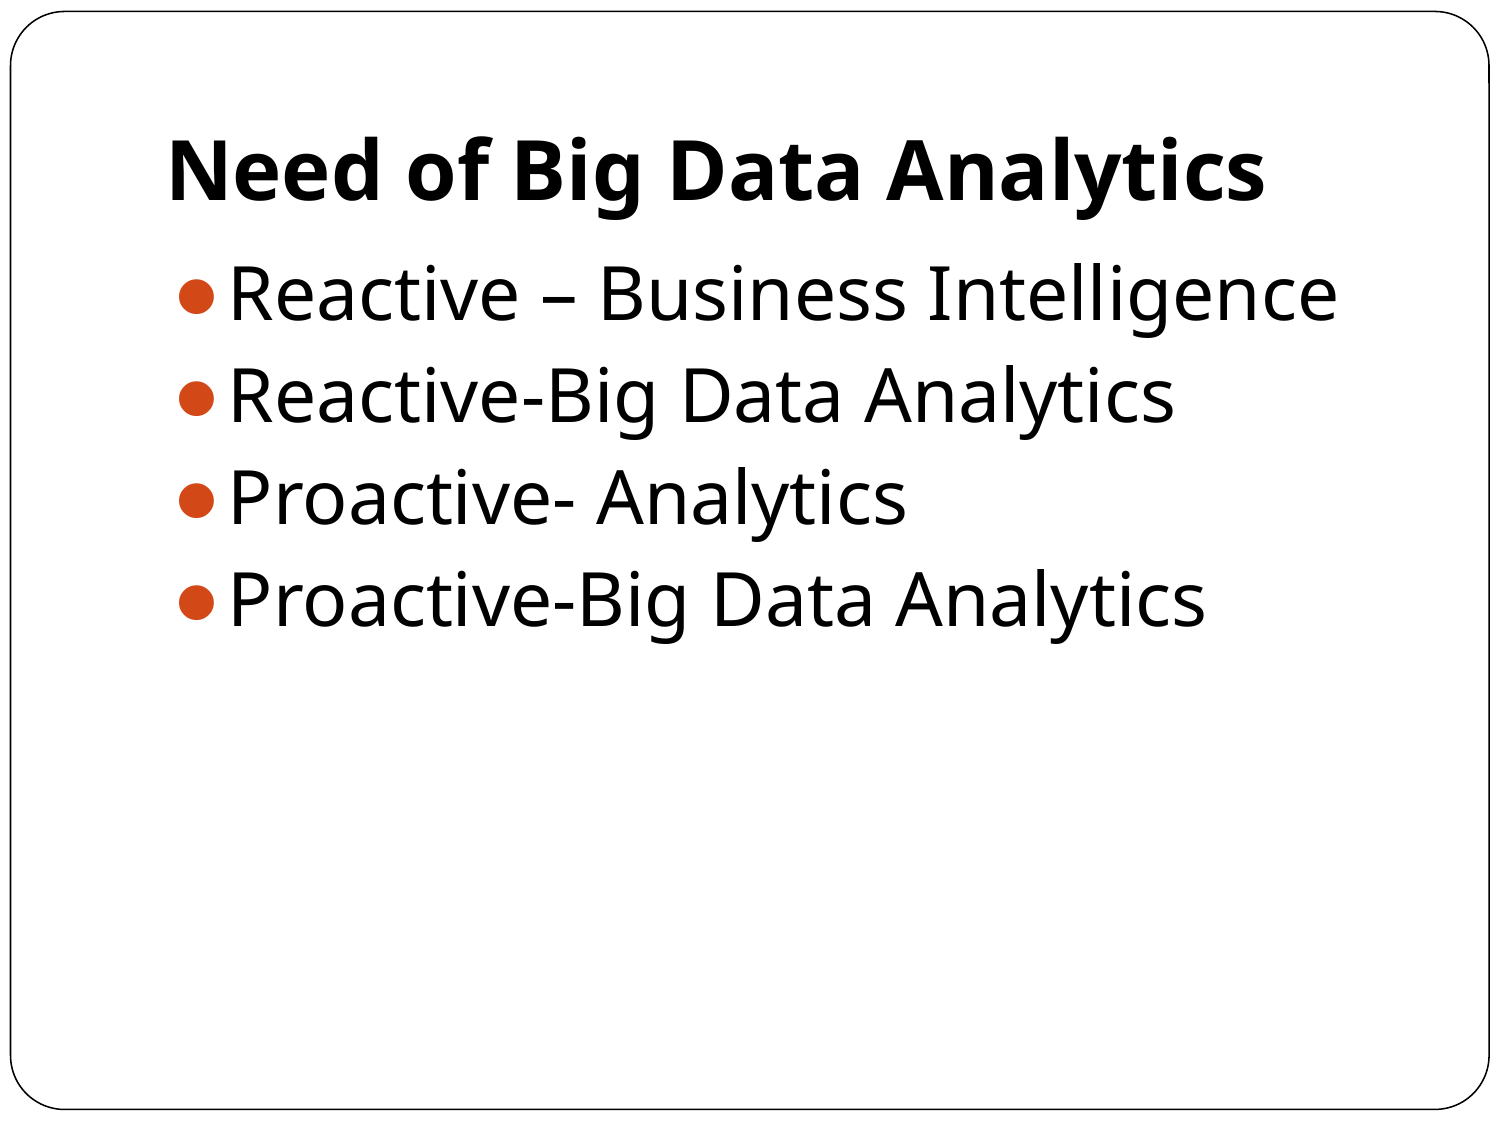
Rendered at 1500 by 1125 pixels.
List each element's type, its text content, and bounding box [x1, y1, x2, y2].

title Need of Big Data Analytics [150, 45, 1425, 233]
list Reactive – Business Intelligence Reactive-Big Data Analytics Proactive- Analytics Proactive-Big Data Analytics [150, 237, 1425, 988]
